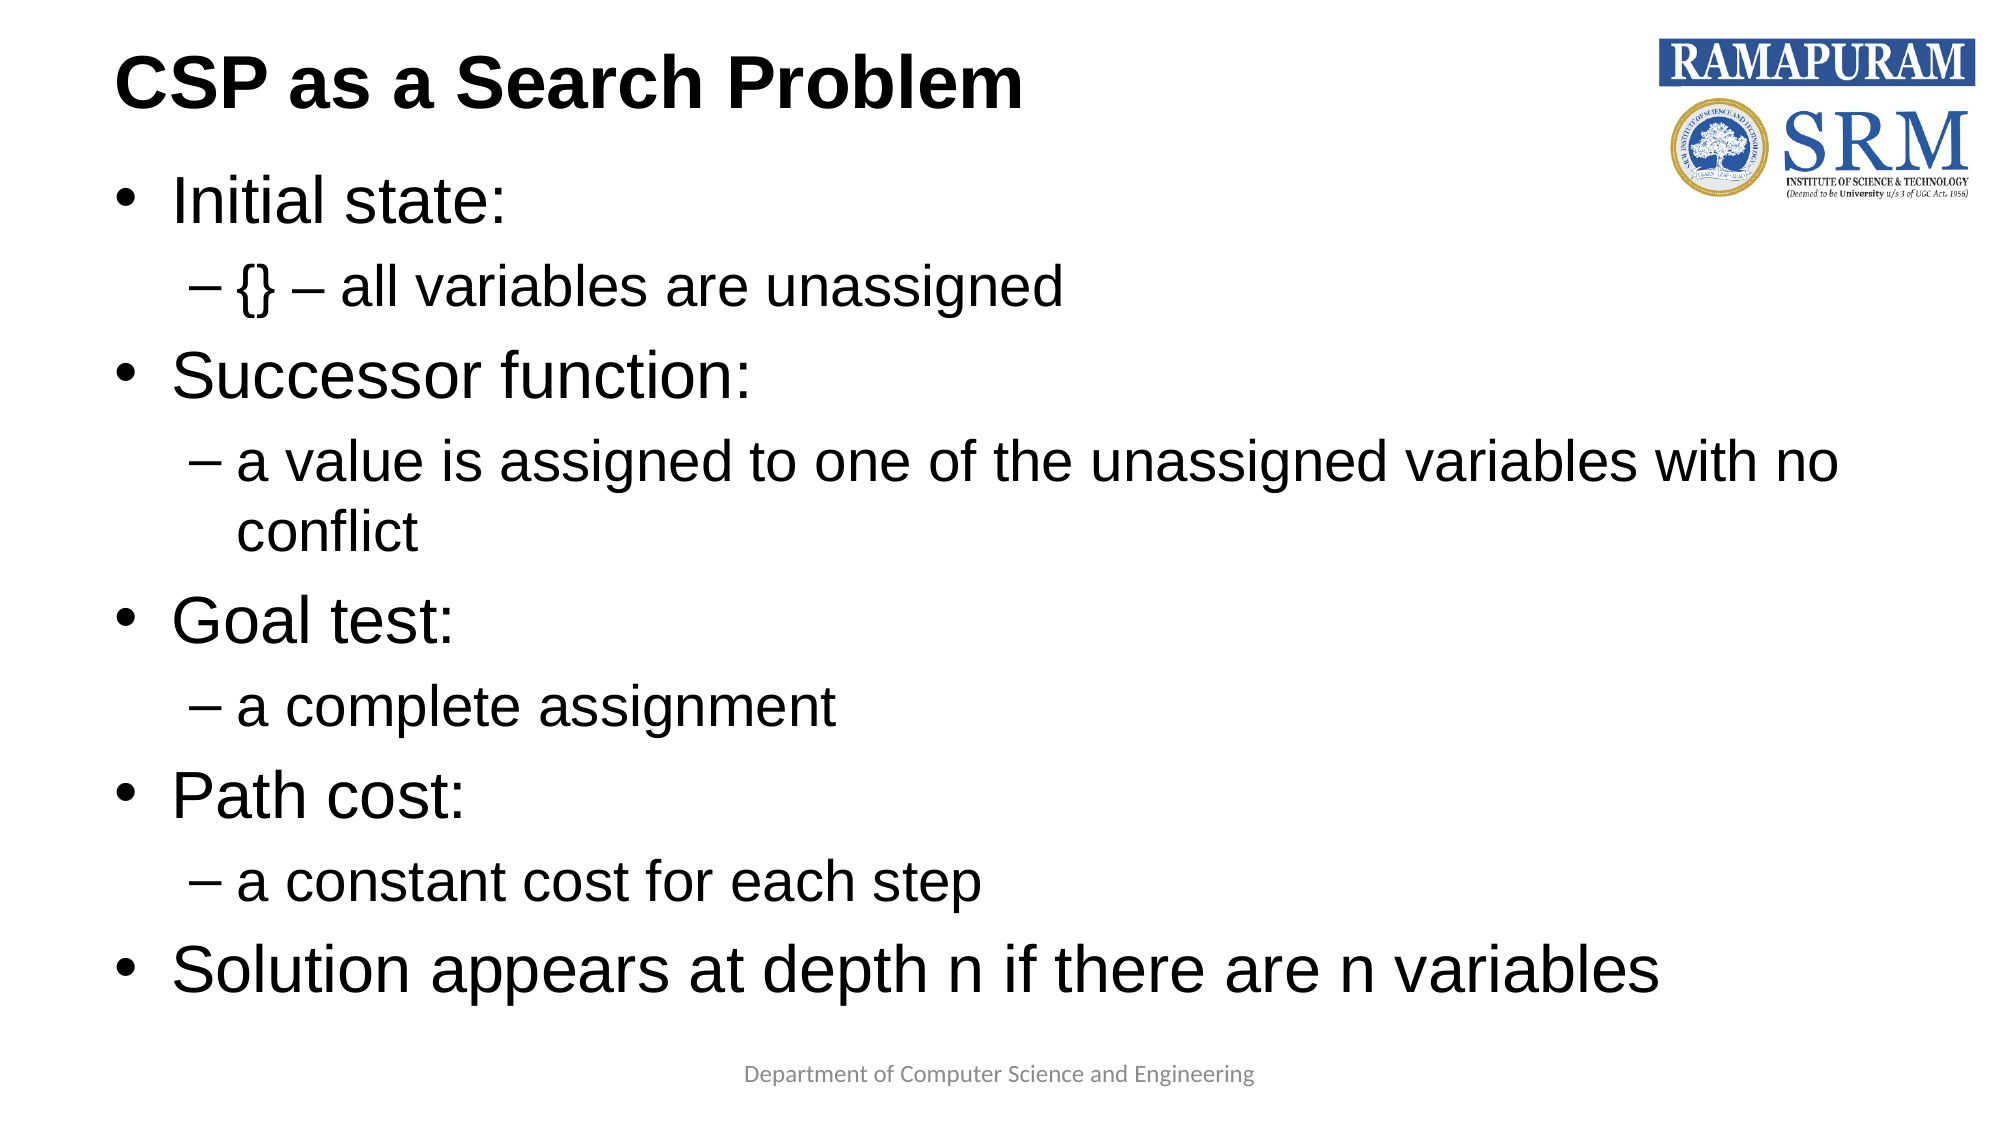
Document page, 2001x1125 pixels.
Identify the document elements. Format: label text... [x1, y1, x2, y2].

list Initial state: {} – all variables are unassigned Successor function: a value is assigned to one of the unassigned variables with no conflict Goal test: a complete assignment Path cost: a constant cost for each step Solution appears at depth n if there are n variables [99, 148, 1900, 1125]
title CSP as a Search Problem [99, 31, 1656, 127]
picture [1656, 31, 1978, 222]
footer Department of Computer Science and Engineering [662, 1042, 1338, 1103]
